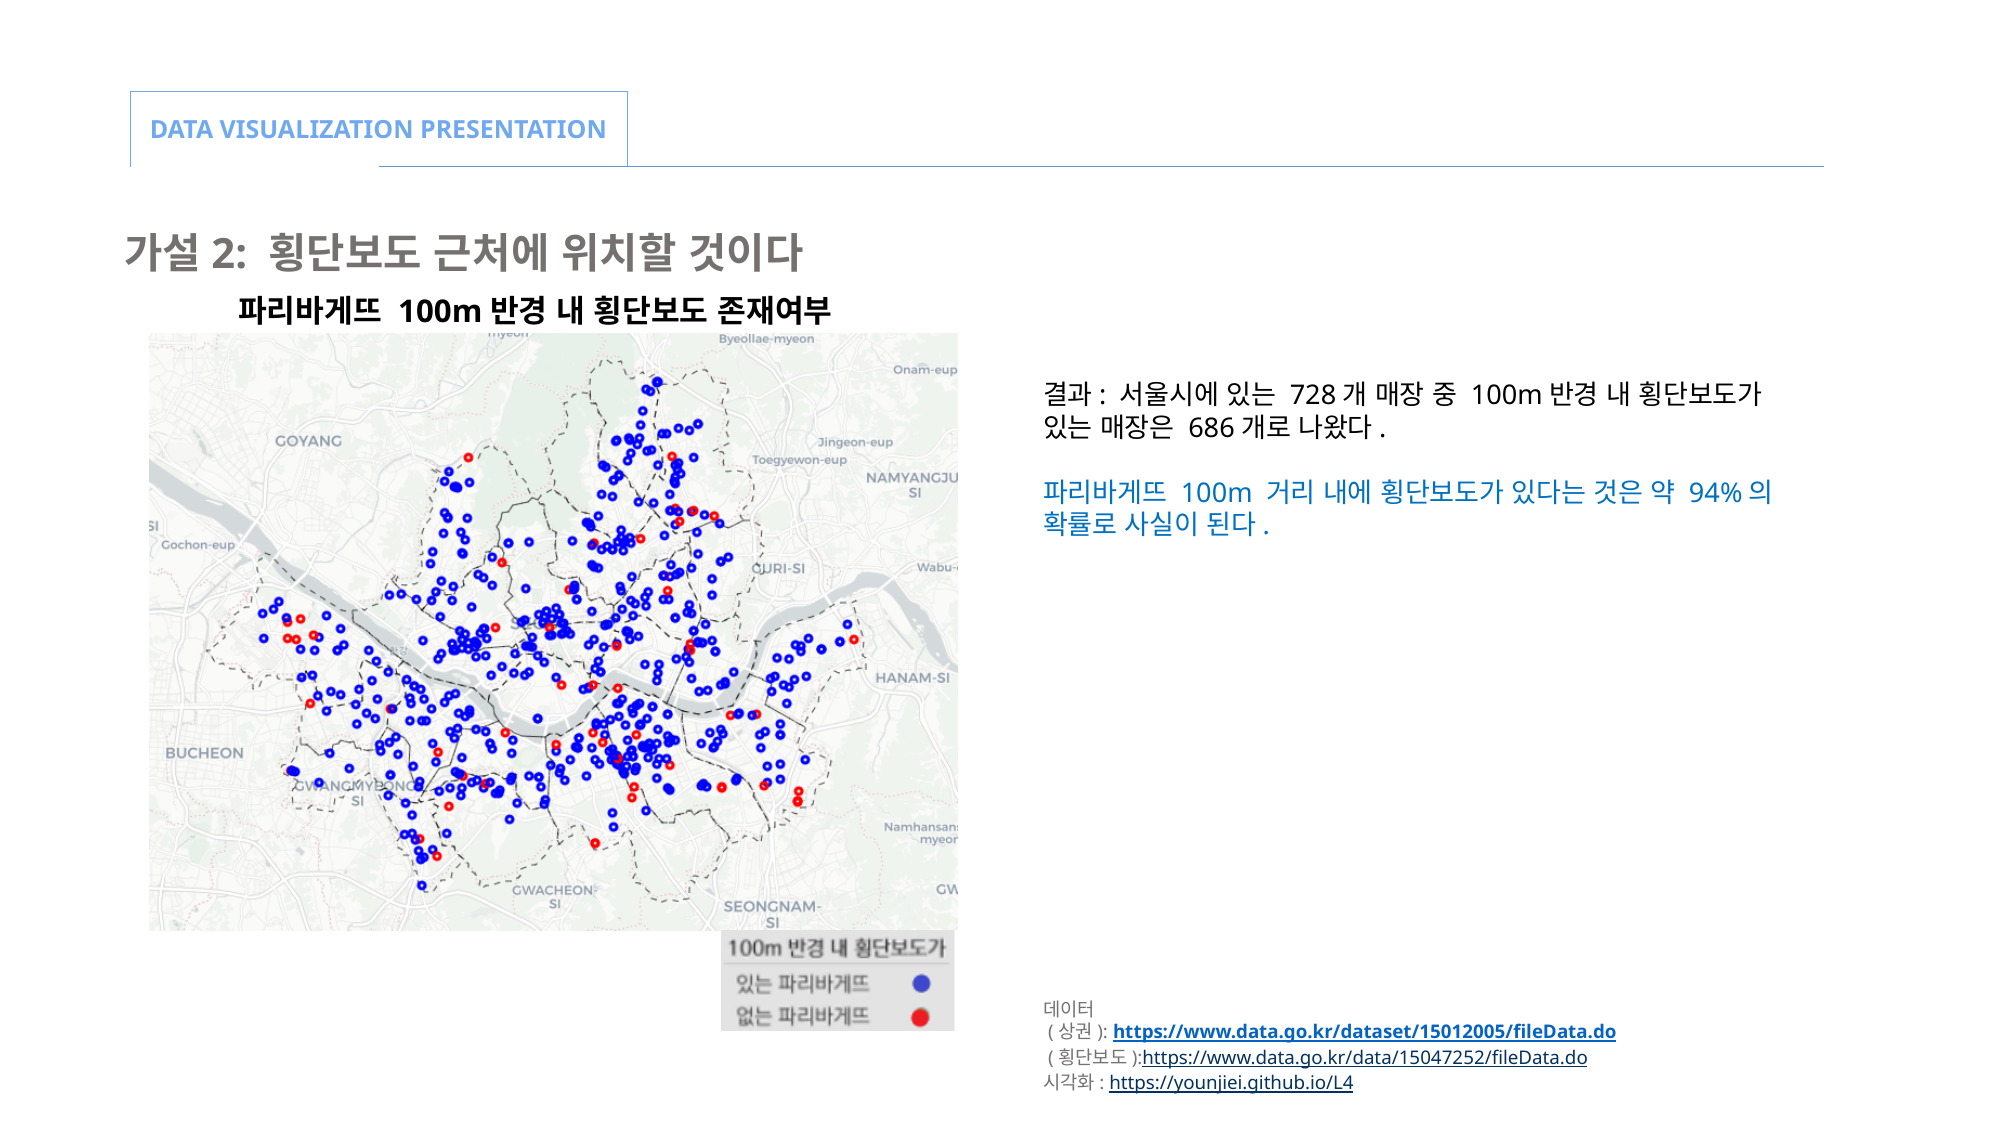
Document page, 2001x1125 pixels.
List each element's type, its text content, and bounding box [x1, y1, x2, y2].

text_box 가설2: 횡단보도 근처에 위치할 것이다 [109, 194, 1145, 284]
picture [149, 333, 958, 1031]
text_box [130, 91, 628, 167]
text_box DATA VISUALIZATION PRESENTATION [134, 106, 623, 152]
text_box 결과: 서울시에 있는 728개 매장 중 100m반경 내 횡단보도가 있는 매장은 686개로 나왔다. 파리바게뜨 100m 거리 내에 횡단보도가 있다는 것은 약 94%의 확률로 사실이 된다. 데이터 (상권): https://www.data.go.kr/dataset/15012005/fileData.do (횡단보도):https://www.data.go.kr/data/15047252/fileData.do 시각화: https://younjiei.github.io/L4 [1028, 332, 1796, 1104]
text_box 파리바게뜨 100m반경 내 횡단보도 존재여부 [189, 283, 958, 333]
